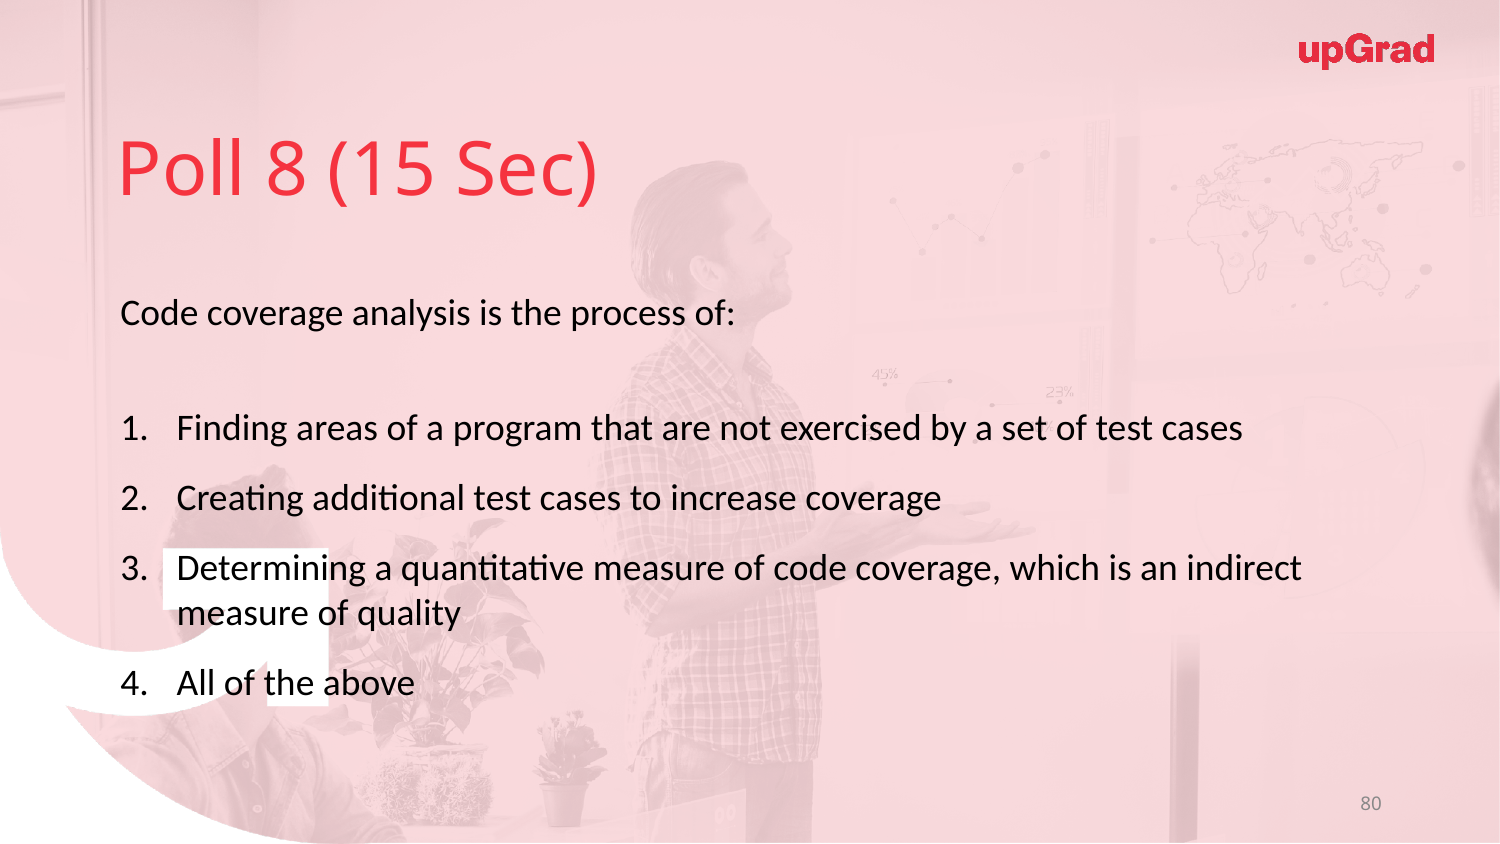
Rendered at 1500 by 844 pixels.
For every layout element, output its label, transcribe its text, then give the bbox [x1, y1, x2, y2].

picture [1299, 33, 1434, 70]
text_box Code coverage analysis is the process of: Finding areas of a program that are not exercised by a set of test cases Creating additional test cases to increase coverage Determining a quantitative measure of code coverage, which is an indirect measure of quality All of the above [105, 280, 1379, 816]
text_box [0, 0, 1500, 844]
slide_number 80 [1059, 782, 1397, 827]
text_box Poll 8 (15 Sec) [105, 102, 1007, 240]
